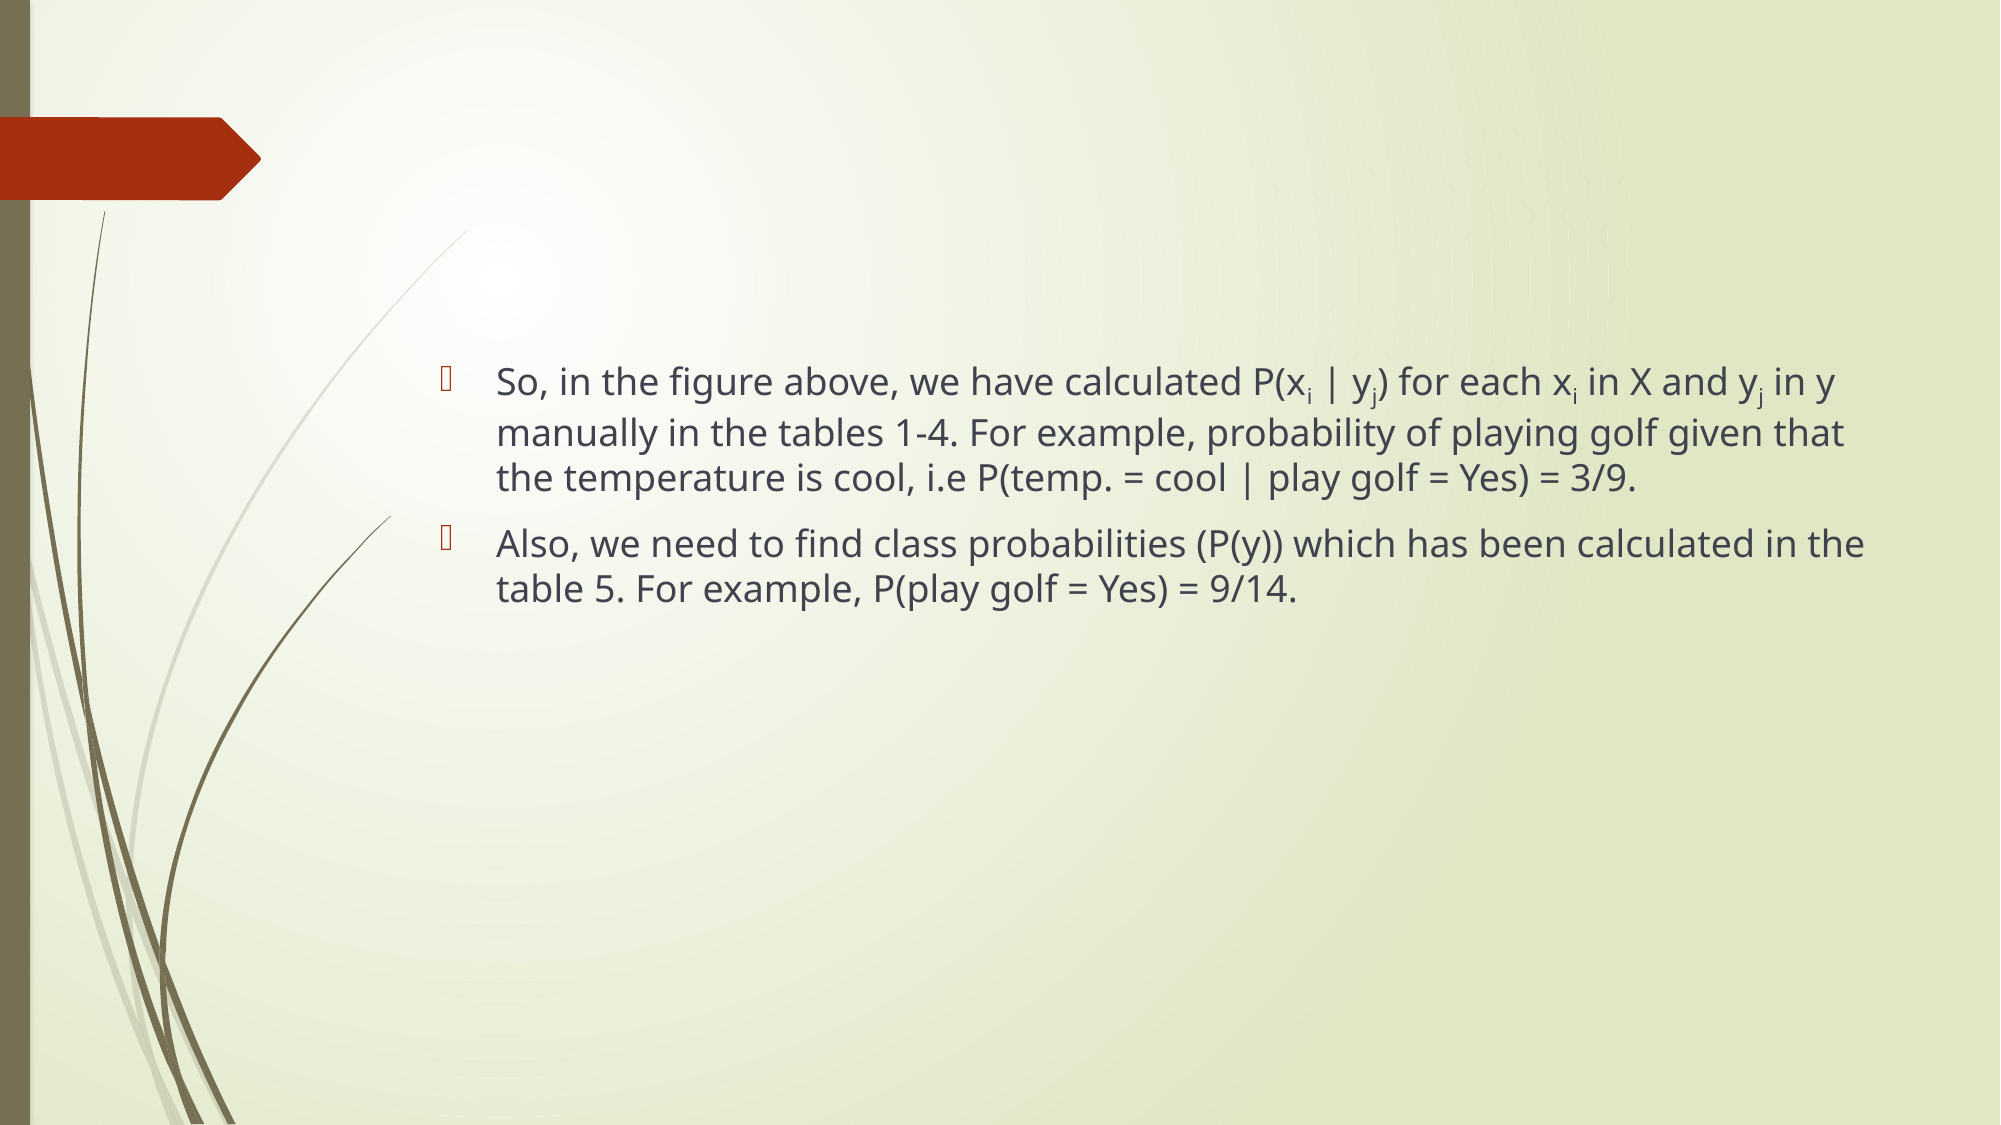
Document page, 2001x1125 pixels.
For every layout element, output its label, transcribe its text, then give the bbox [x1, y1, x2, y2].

list So, in the figure above, we have calculated P(xi | yj) for each xi in X and yj in y manually in the tables 1-4. For example, probability of playing golf given that the temperature is cool, i.e P(temp. = cool | play golf = Yes) = 3/9. Also, we need to find class probabilities (P(y)) which has been calculated in the table 5. For example, P(play golf = Yes) = 9/14. [424, 350, 1888, 970]
